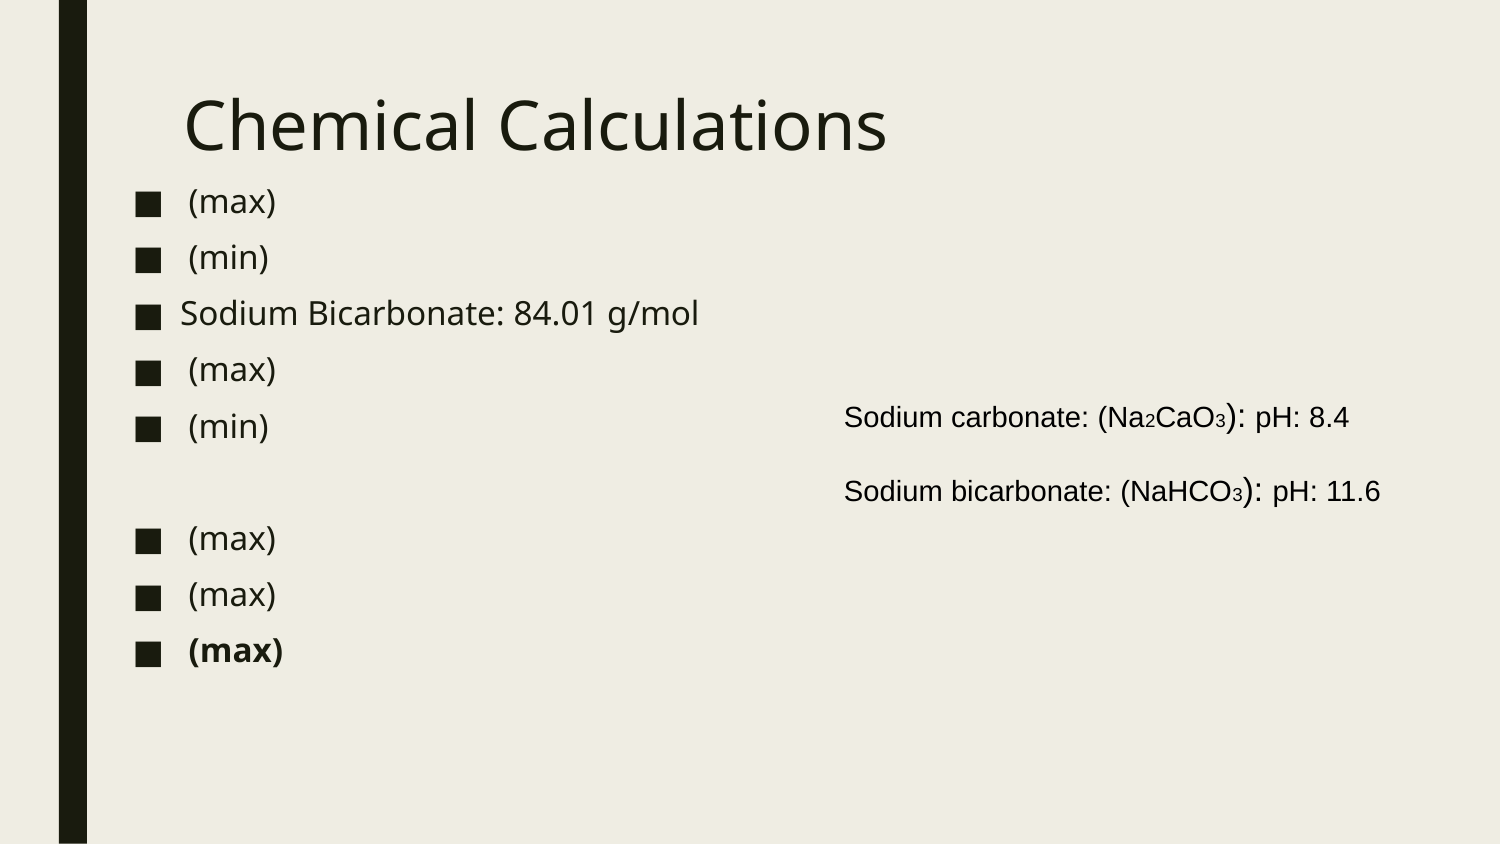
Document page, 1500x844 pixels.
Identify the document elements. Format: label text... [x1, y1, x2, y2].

text_box Sodium carbonate: (Na2CaO3): pH: 8.4 Sodium bicarbonate: (NaHCO3): pH: 11.6 [829, 386, 1455, 551]
title Chemical Calculations [168, 84, 1351, 268]
